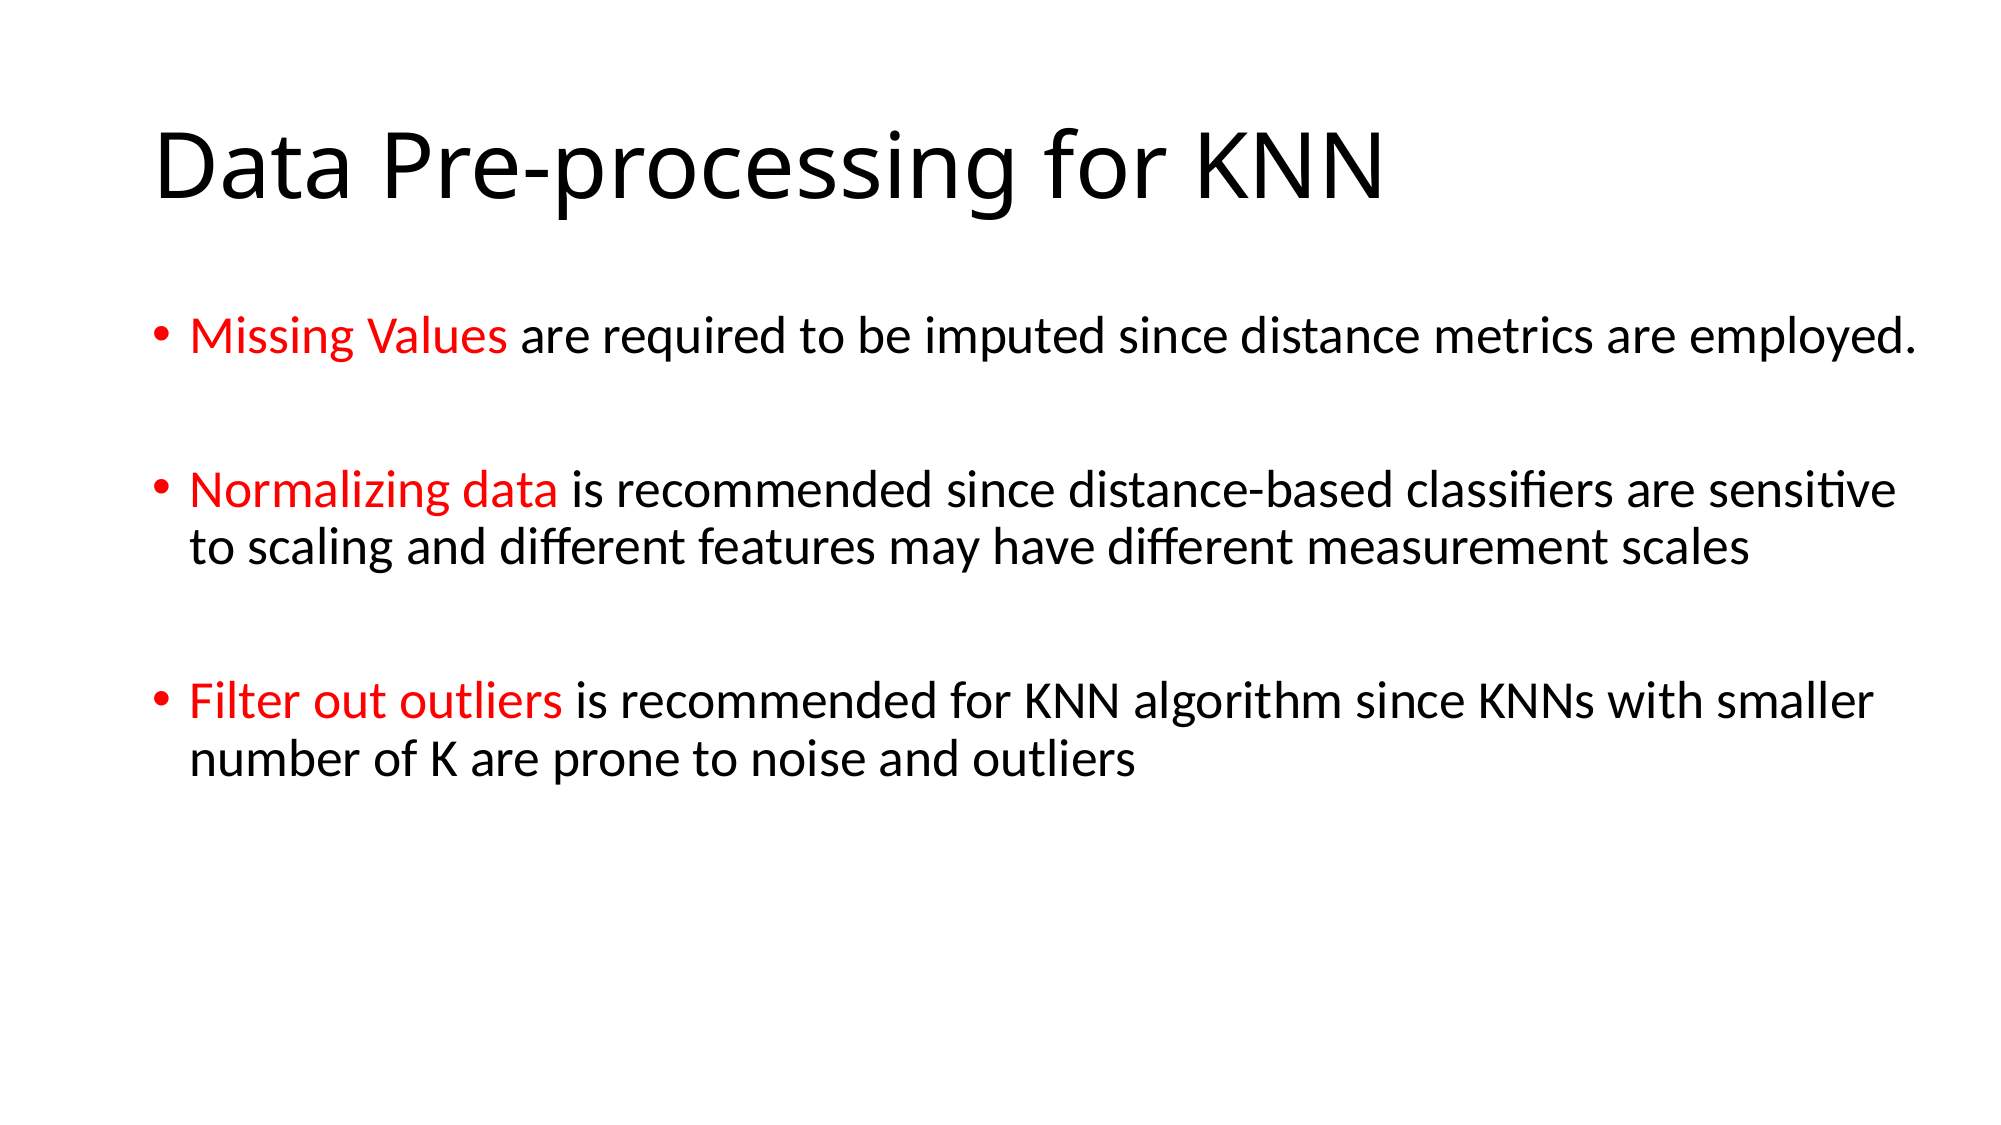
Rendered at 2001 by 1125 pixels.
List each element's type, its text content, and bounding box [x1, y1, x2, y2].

list Missing Values are required to be imputed since distance metrics are employed. Normalizing data is recommended since distance-based classifiers are sensitive to scaling and different features may have different measurement scales Filter out outliers is recommended for KNN algorithm since KNNs with smaller number of K are prone to noise and outliers [137, 299, 1969, 1014]
title Data Pre-processing for KNN [137, 59, 1863, 278]
